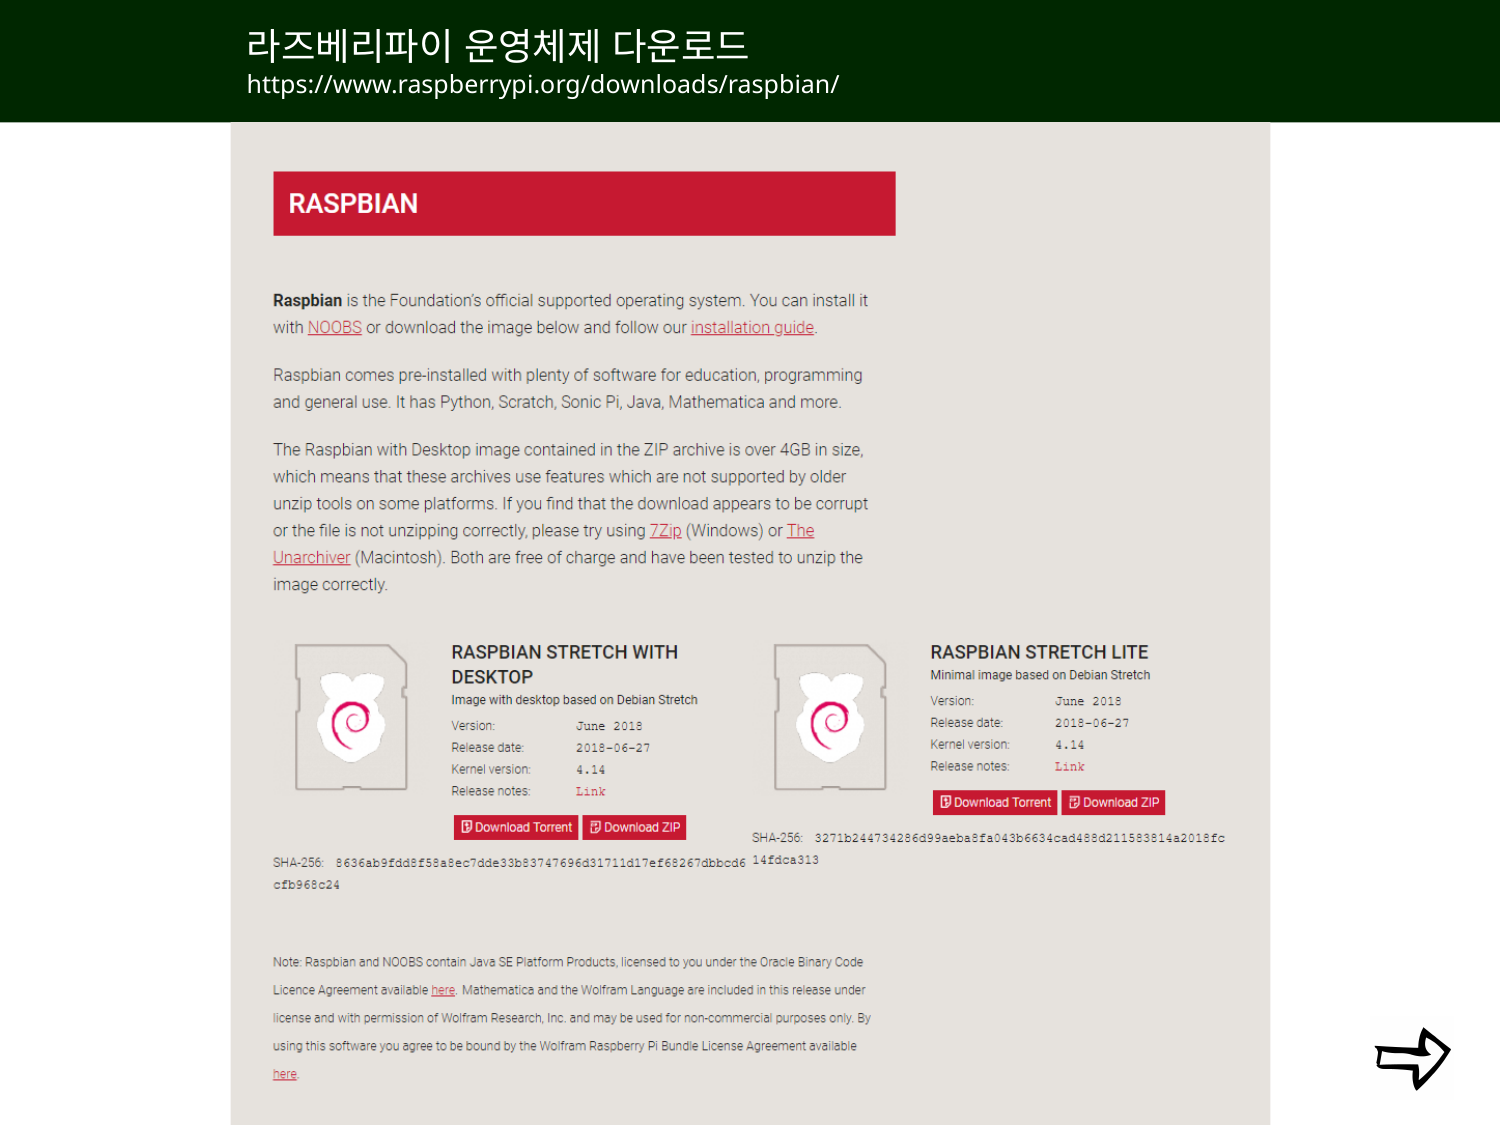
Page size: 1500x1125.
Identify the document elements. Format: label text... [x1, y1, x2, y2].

picture [230, 122, 1271, 1125]
text_box 라즈베리파이 운영체제 다운로드 https://www.raspberrypi.org/downloads/raspbian/ [231, 15, 1271, 106]
picture [1370, 1016, 1454, 1100]
text_box [0, 0, 1500, 124]
